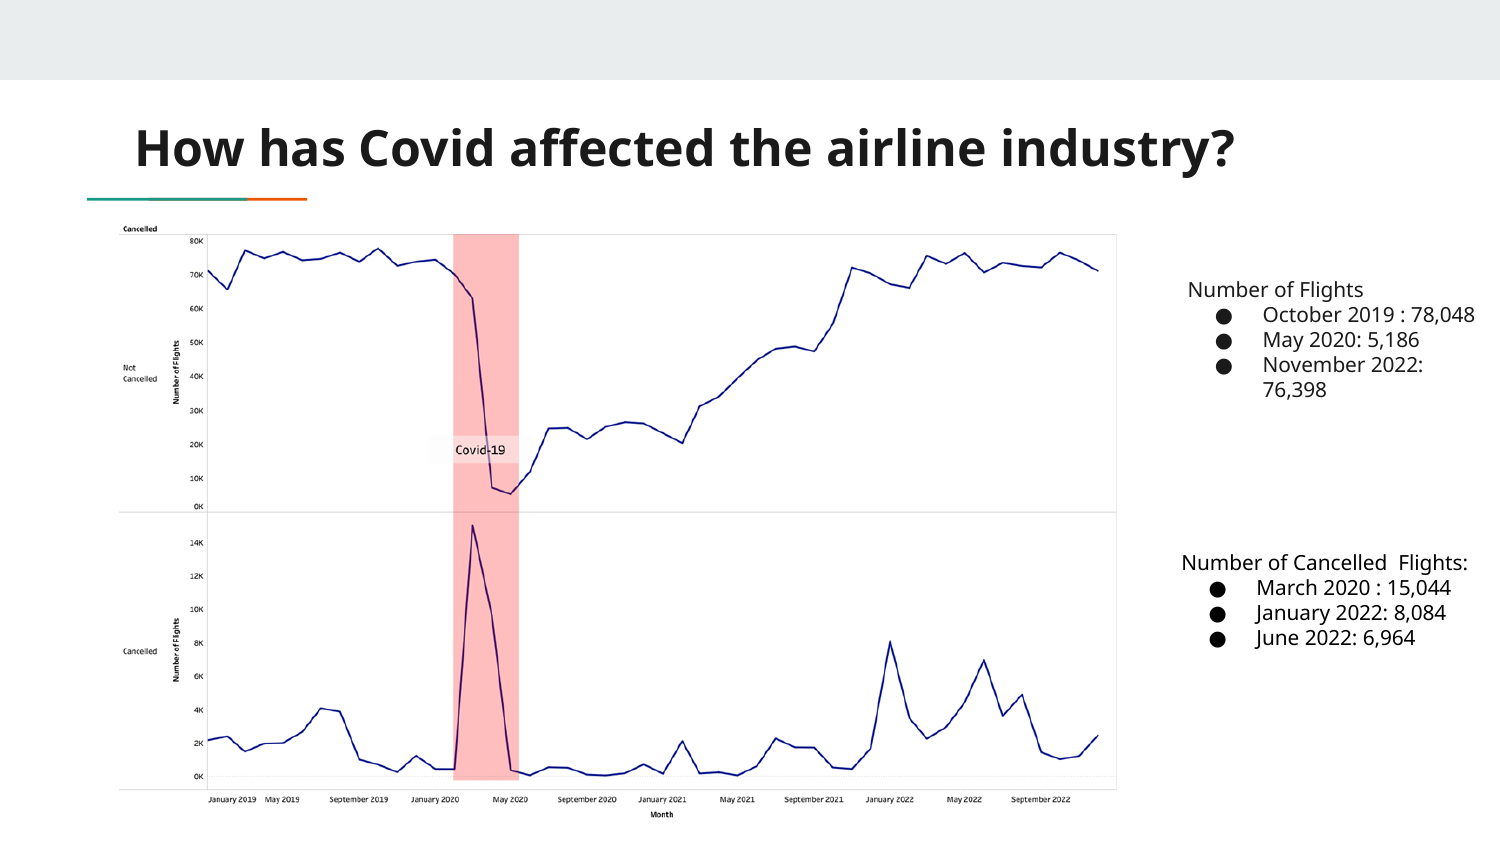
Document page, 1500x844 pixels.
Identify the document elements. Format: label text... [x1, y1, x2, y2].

text_box Number of Flights October 2019 : 78,048 May 2020: 5,186 November 2022: 76,398 [1172, 261, 1500, 452]
title How has Covid affected the airline industry? [119, 92, 1381, 181]
picture [119, 222, 1117, 818]
text_box Number of Cancelled Flights: March 2020 : 15,044 January 2022: 8,084 June 2022: 6,964 [1166, 534, 1494, 700]
